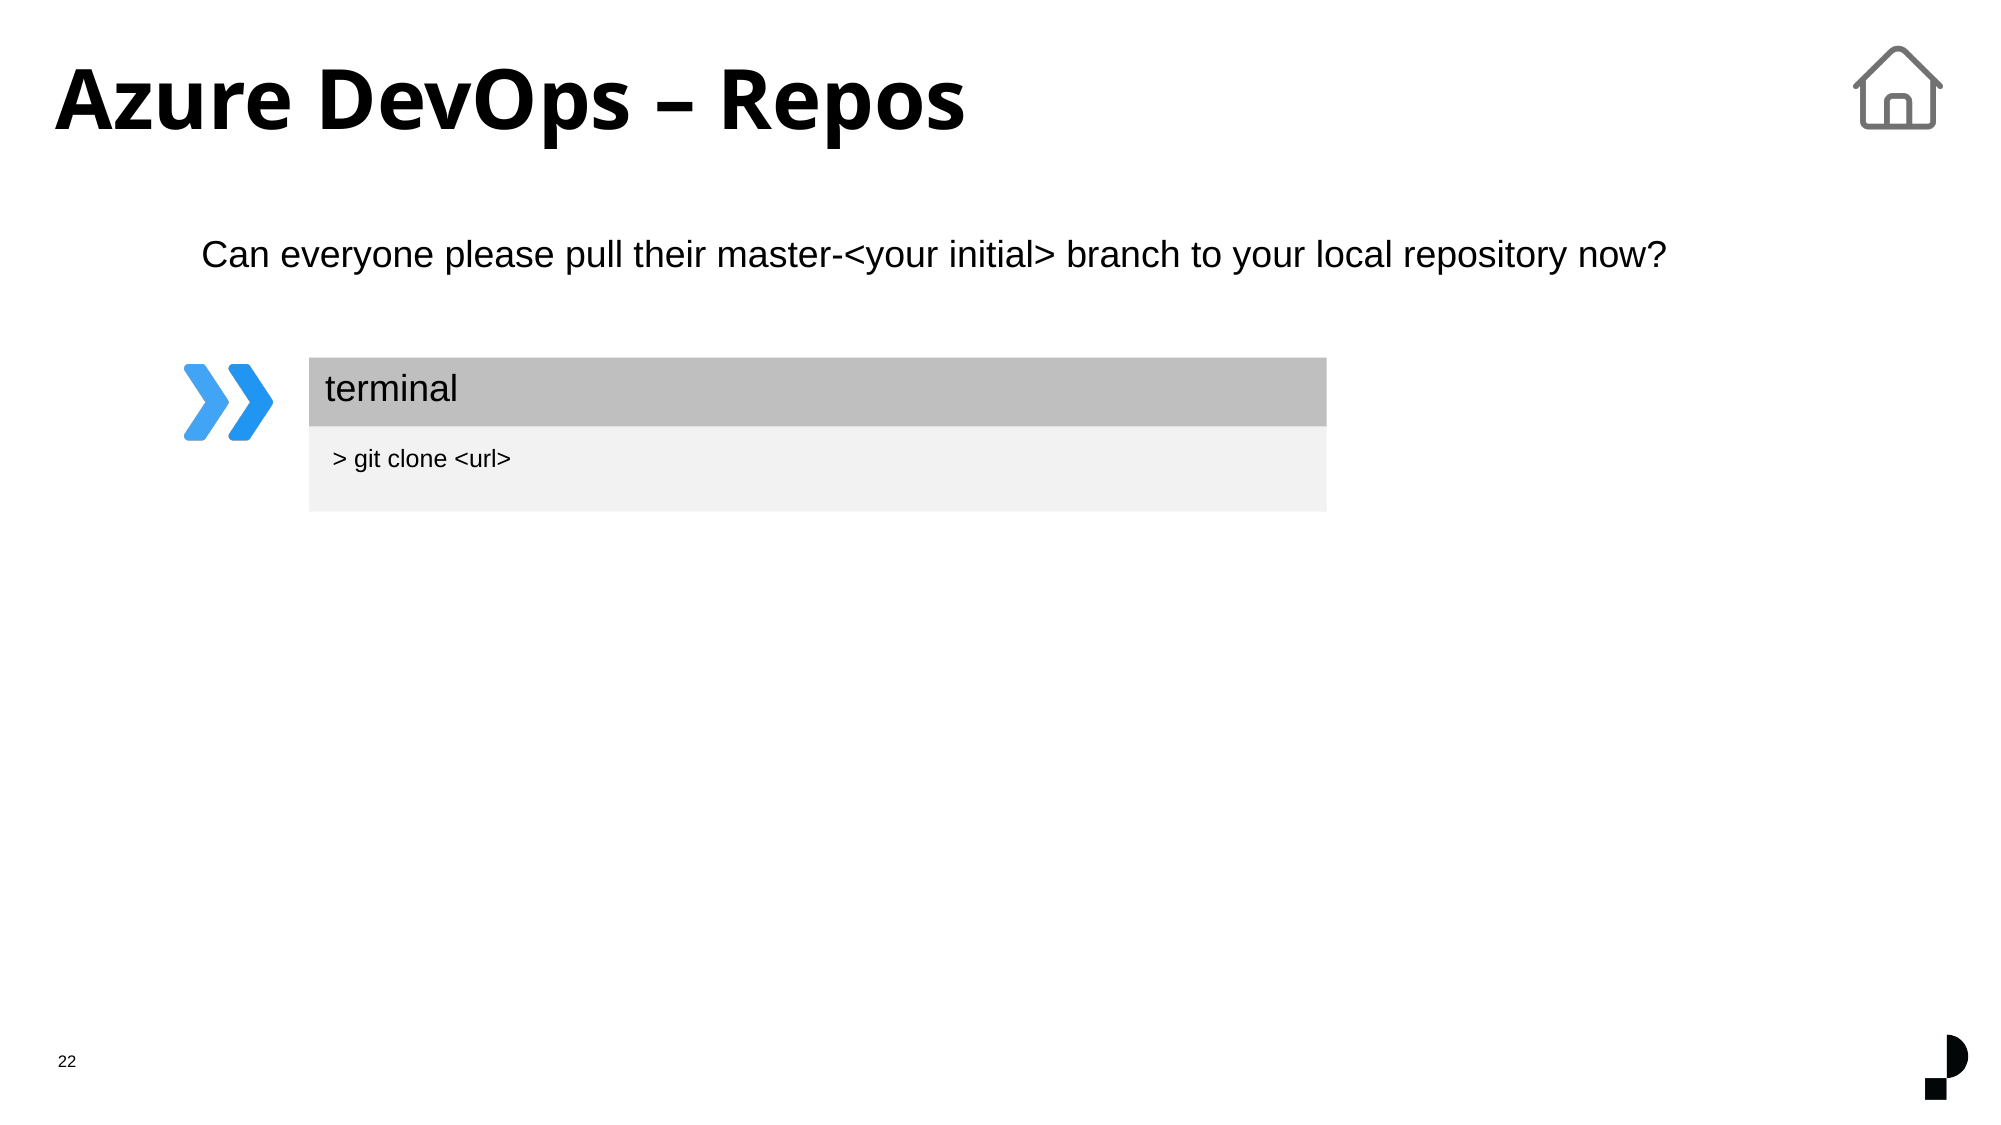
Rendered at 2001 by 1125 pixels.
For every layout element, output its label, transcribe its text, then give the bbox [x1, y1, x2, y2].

slide_number 22 [56, 1050, 77, 1071]
list Azure DevOps – Repos [55, 57, 1943, 149]
picture [184, 357, 273, 447]
picture [1853, 43, 1943, 132]
picture [1920, 1028, 1972, 1106]
text_box Can everyone please pull their master-<your initial> branch to your local repository now? [201, 230, 1764, 276]
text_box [309, 357, 1327, 512]
